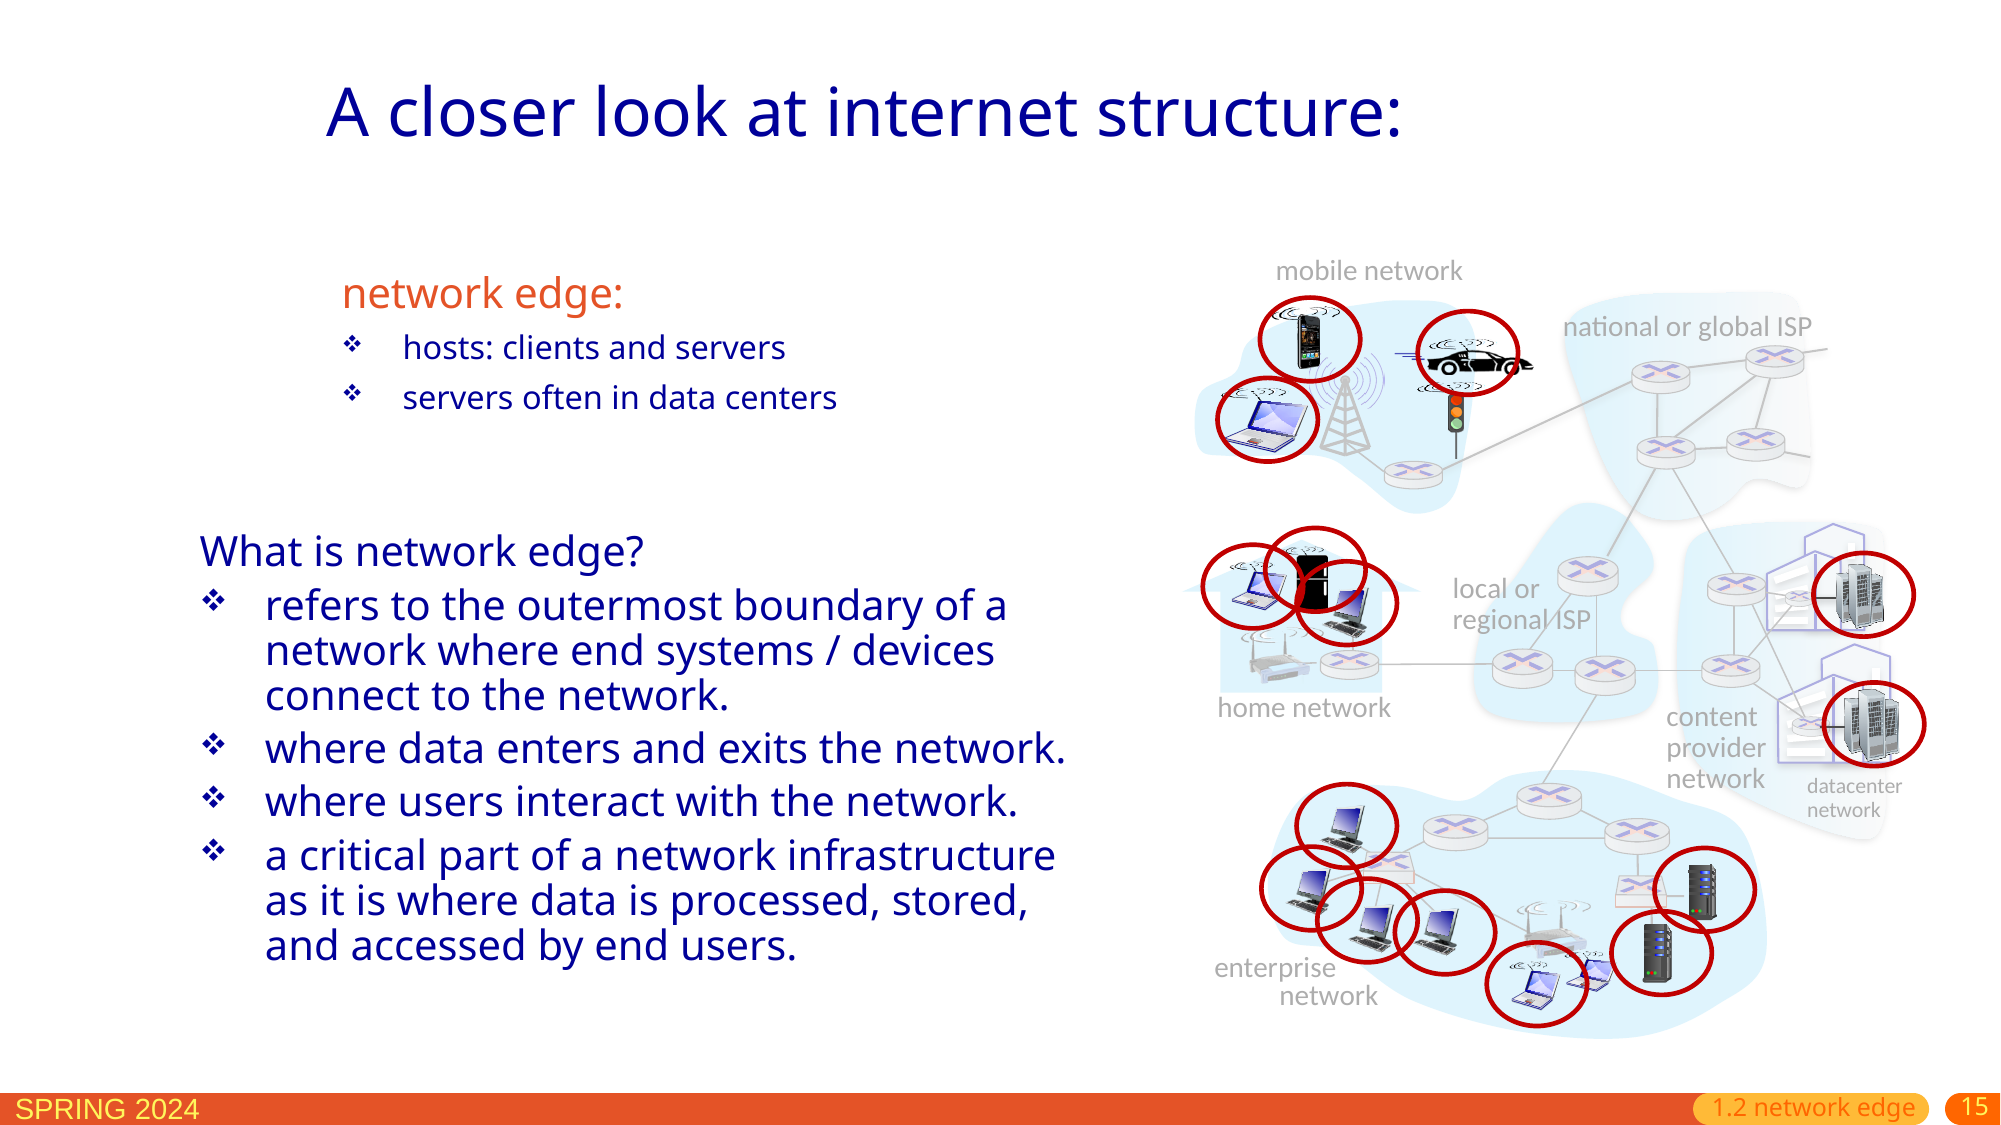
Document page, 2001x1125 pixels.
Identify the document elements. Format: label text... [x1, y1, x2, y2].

text_box What is network edge? refers to the outermost boundary of a network where end systems / devices connect to the network. where data enters and exits the network. where users interact with the network. a critical part of a network infrastructure as it is where data is processed, stored, and accessed by end users. [184, 523, 1117, 977]
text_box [1202, 297, 1925, 1027]
slide_number 15 [1944, 1092, 2000, 1125]
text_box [1181, 243, 1925, 1042]
text_box [1100, 242, 1983, 1059]
list network edge: hosts: clients and servers servers often in data centers [326, 254, 1017, 427]
title A closer look at internet structure: [311, 35, 1661, 183]
footer 1.2 network edge [1696, 1082, 1965, 1125]
